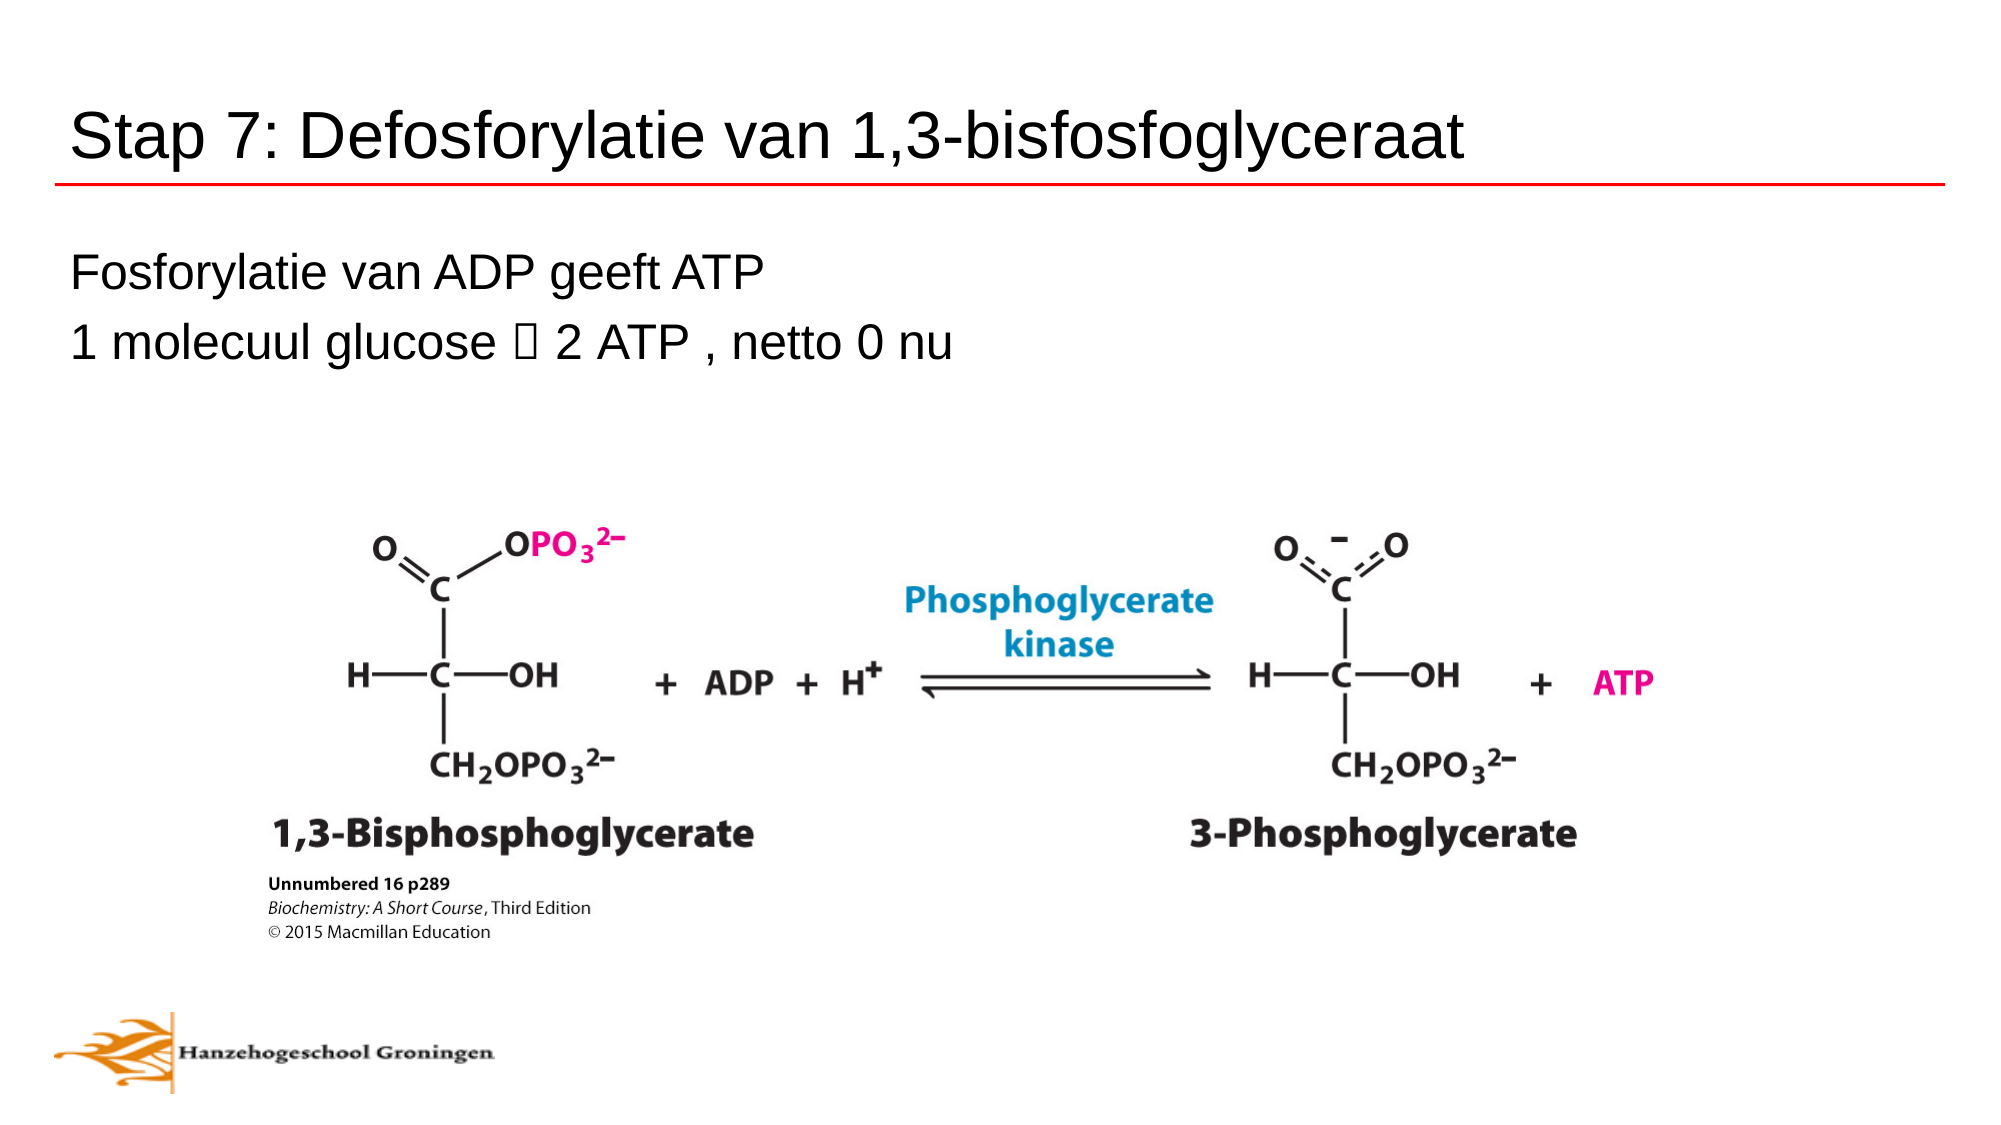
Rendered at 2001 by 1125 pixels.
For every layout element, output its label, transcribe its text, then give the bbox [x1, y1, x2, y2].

picture [54, 1012, 495, 1094]
title Stap 7: Defosforylatie van 1,3-bisfosfoglyceraat [54, 54, 1867, 208]
picture [260, 514, 1661, 946]
text_box Fosforylatie van ADP geeft ATP 1 molecuul glucose  2 ATP , netto 0 nu [54, 231, 1405, 975]
